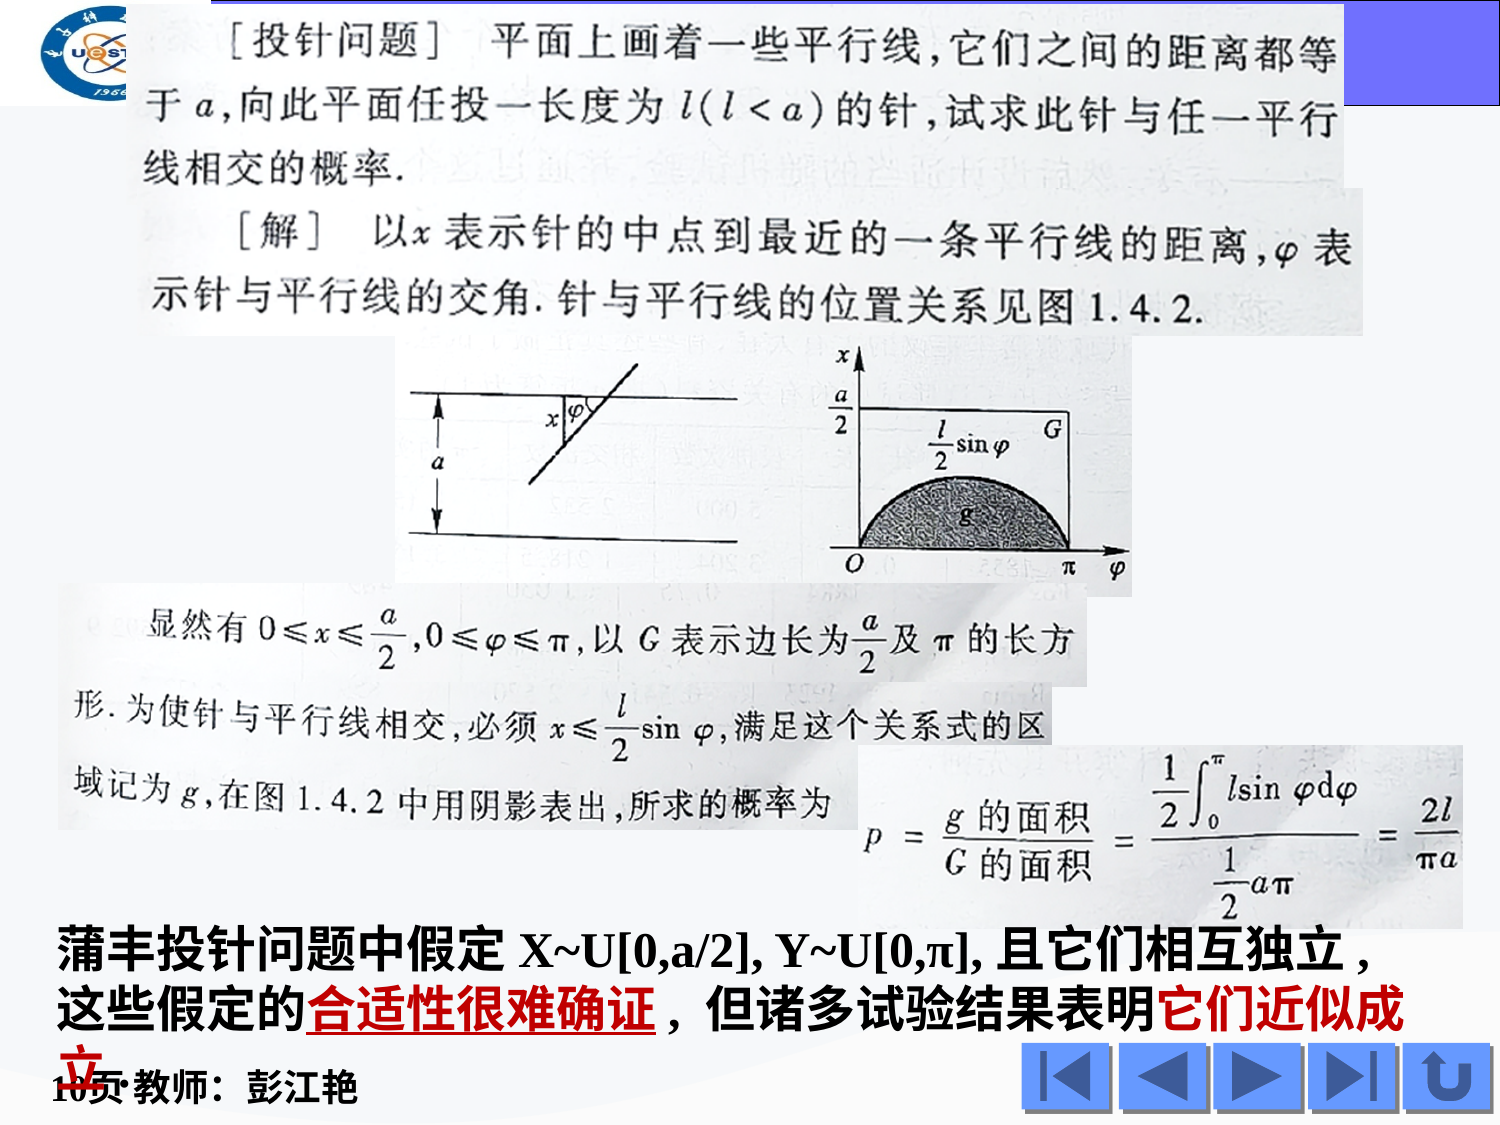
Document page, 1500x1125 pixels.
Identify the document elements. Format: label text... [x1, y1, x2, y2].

picture [0, 0, 1464, 930]
text_box 蒲丰投针问题中假定X~U[0,a/2], Y~U[0,π],且它们相互独立, 这些假定的合适性很难确证, 但诸多试验结果表明它们近似成立. [41, 910, 1437, 1106]
